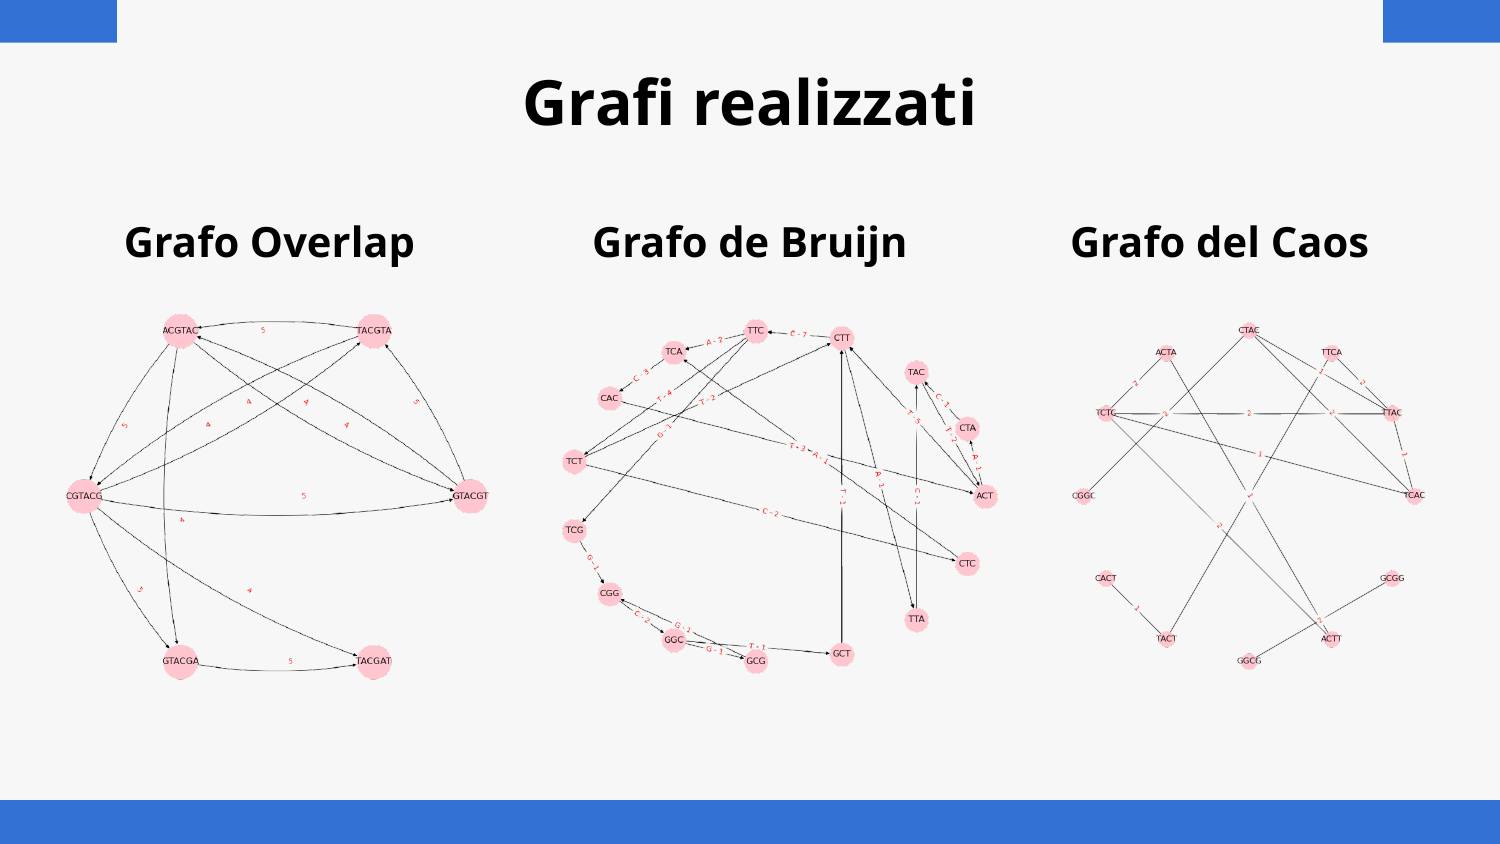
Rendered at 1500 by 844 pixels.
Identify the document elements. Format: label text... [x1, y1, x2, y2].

picture [1048, 295, 1449, 696]
text_box Grafo de Bruijn [520, 200, 980, 282]
text_box Grafo del Caos [1000, 200, 1461, 282]
picture [43, 295, 510, 696]
text_box Grafo Overlap [39, 200, 500, 282]
picture [531, 296, 1028, 696]
title Grafi realizzati [127, 47, 1373, 129]
